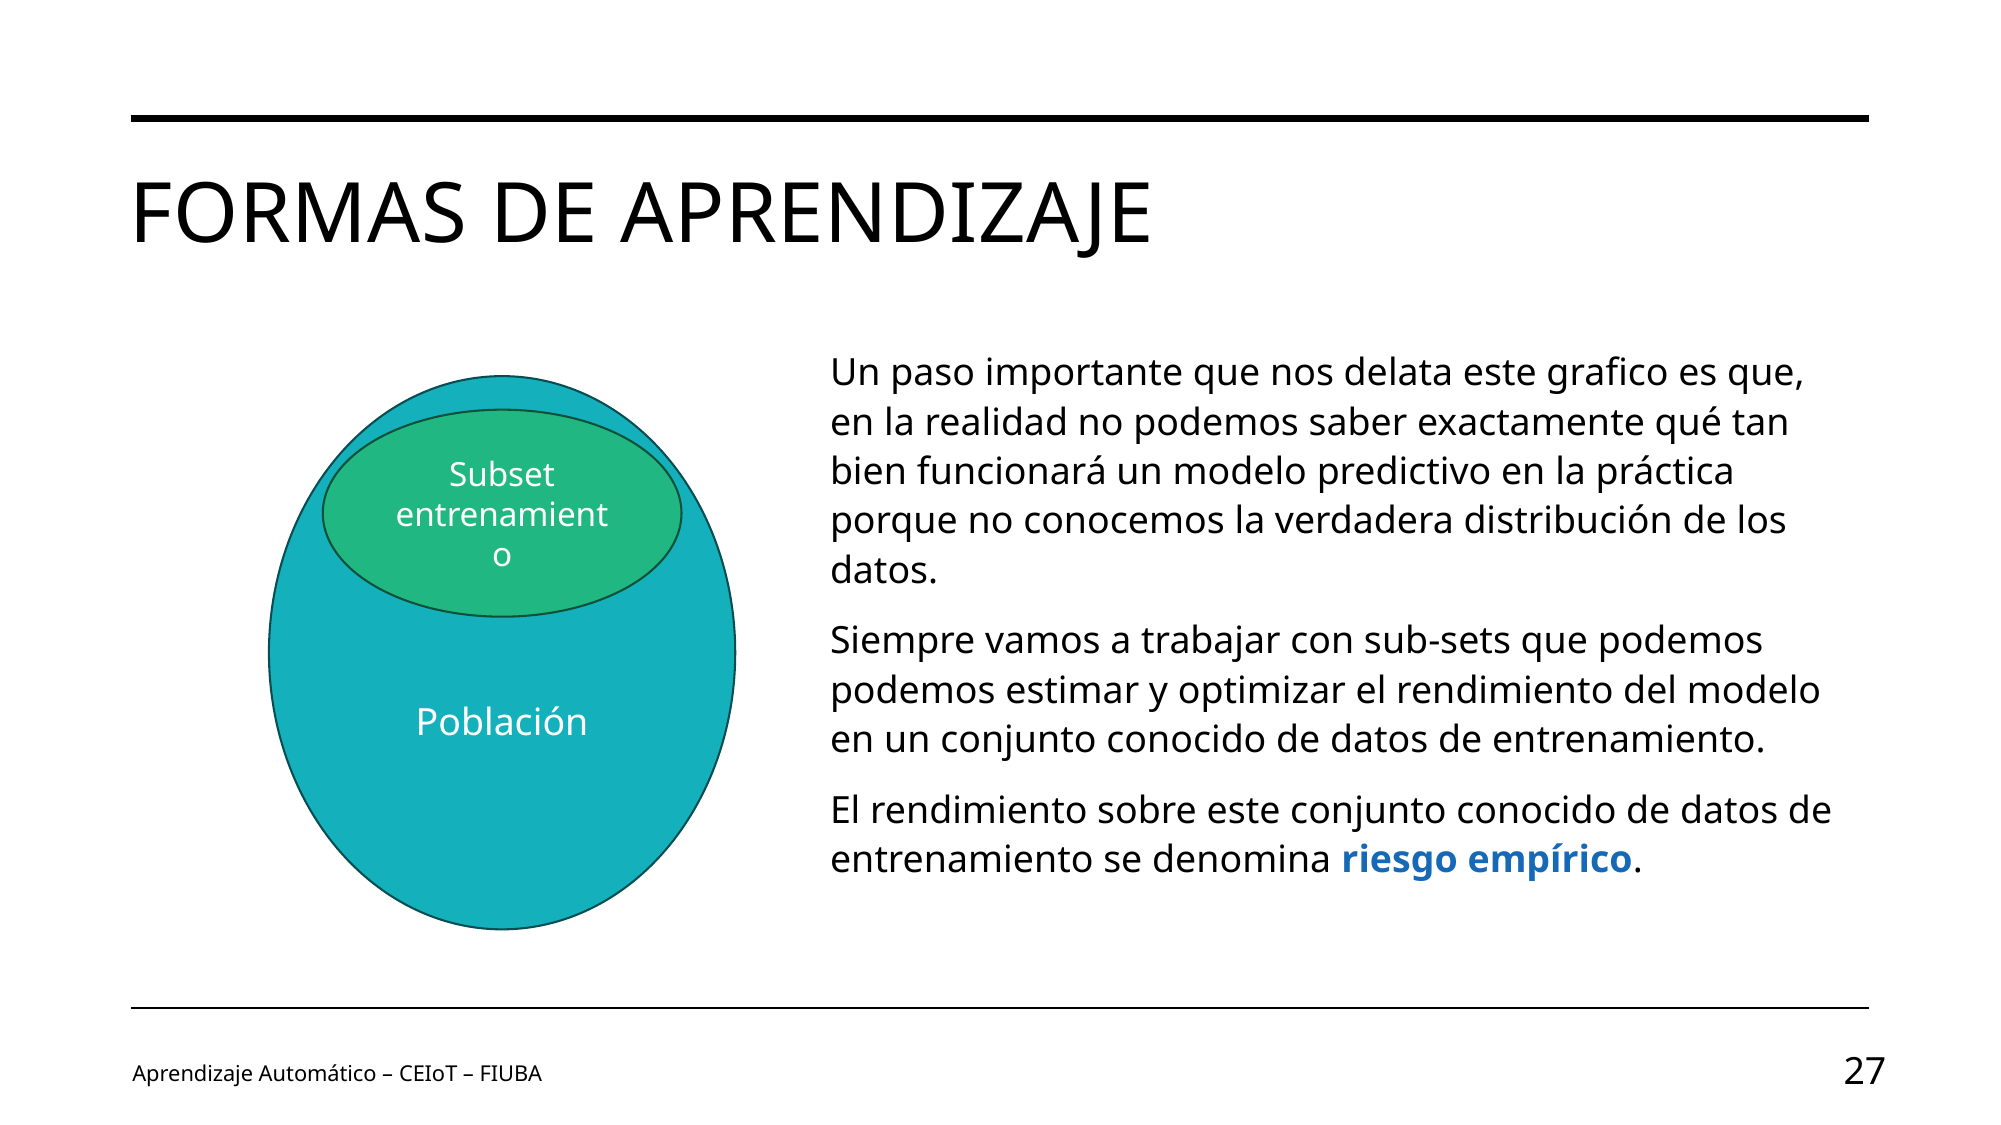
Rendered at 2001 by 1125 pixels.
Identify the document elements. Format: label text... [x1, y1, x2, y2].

text_box Población [267, 375, 737, 931]
footer Aprendizaje Automático – CEIoT – FIUBA [117, 1042, 862, 1103]
list Un paso importante que nos delata este grafico es que, en la realidad no podemos saber exactamente qué tan bien funcionará un modelo predictivo en la práctica porque no conocemos la verdadera distribución de los datos. Siempre vamos a trabajar con sub-sets que podemos podemos estimar y optimizar el rendimiento del modelo en un conjunto conocido de datos de entrenamiento. El rendimiento sobre este conjunto conocido de datos de entrenamiento se denomina riesgo empírico. [814, 336, 1869, 973]
title FORMAS DE APRENDIZAJE [114, 151, 1869, 377]
slide_number 27 [1791, 1042, 1902, 1103]
text_box Subset entrenamiento [321, 408, 683, 618]
